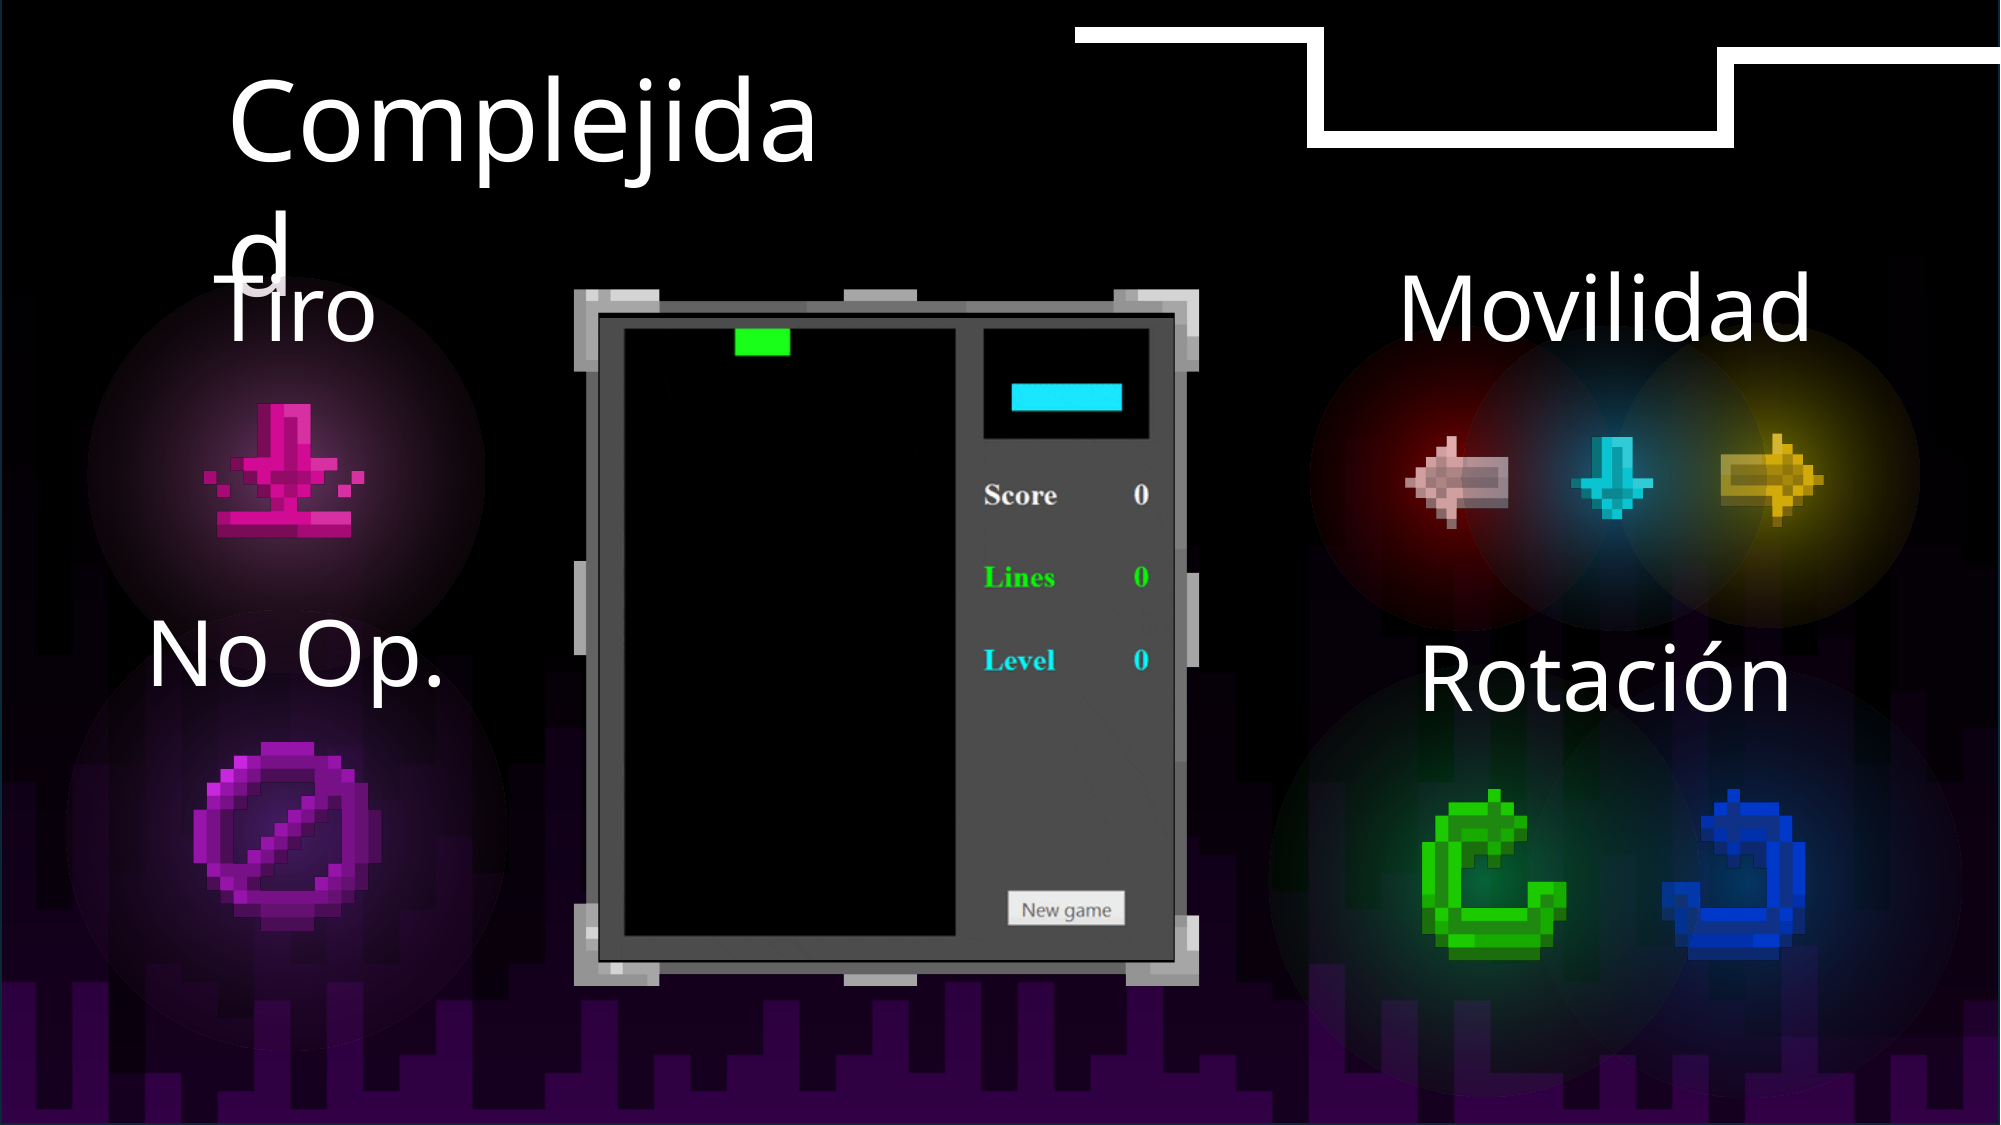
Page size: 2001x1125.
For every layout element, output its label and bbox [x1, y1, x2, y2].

text_box [1613, 322, 1920, 629]
text_box [87, 275, 485, 609]
text_box [65, 609, 507, 1051]
picture [0, 0, 2000, 1125]
text_box [1461, 324, 1768, 631]
text_box [1529, 665, 1962, 1098]
text_box [488, 242, 1274, 998]
text_box [1308, 324, 1461, 631]
text_box [1267, 664, 1700, 1097]
